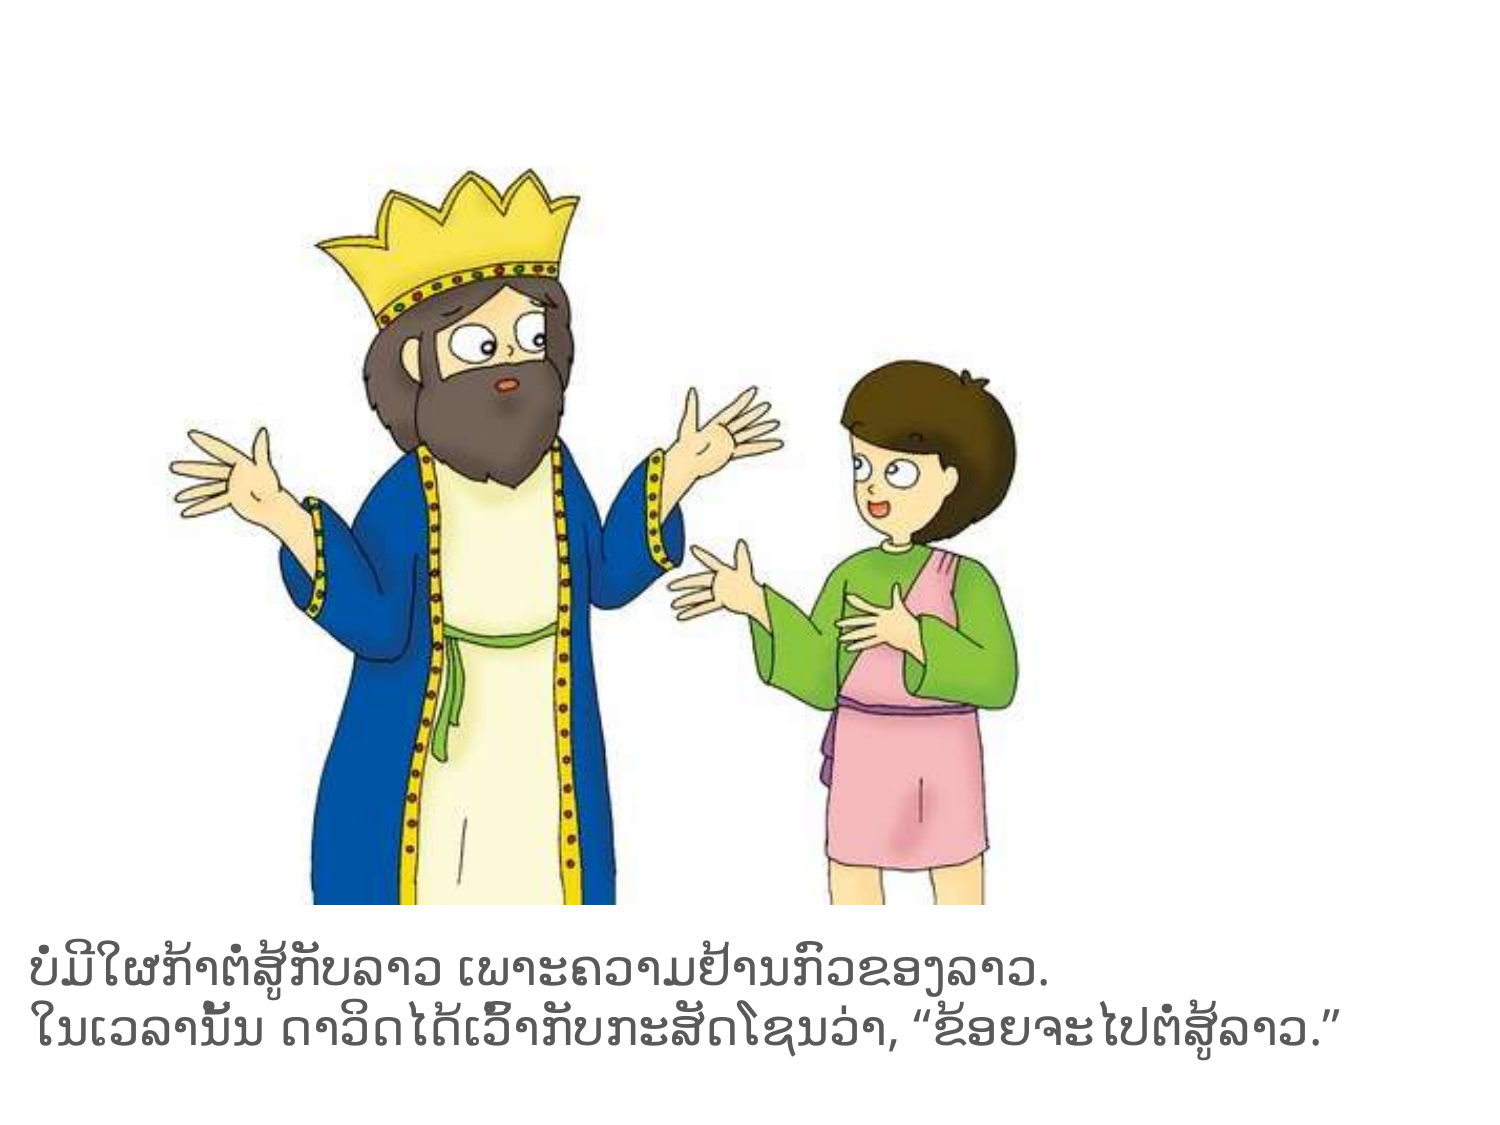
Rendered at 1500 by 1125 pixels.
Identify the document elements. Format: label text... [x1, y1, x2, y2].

text_box ບໍ່​ມີ​ໃຜ​ກ້າ​ຕໍ່​ສູ້​ກັບ​ລາວ ເພາະ​ຄວາມ​ຢ້ານ​ກົວ​ຂອງ​ລາວ. ໃນ​ເວລາ​ນັ້ນ ດາວິດ​ໄດ້​ເວົ້າ​ກັບ​ກະສັດ​ໂຊນ​ວ່າ, “ຂ້ອຍ​ຈະ​ໄປ​ຕໍ່ສູ້​ລາວ.” [14, 928, 1486, 1063]
picture [100, 0, 1465, 906]
